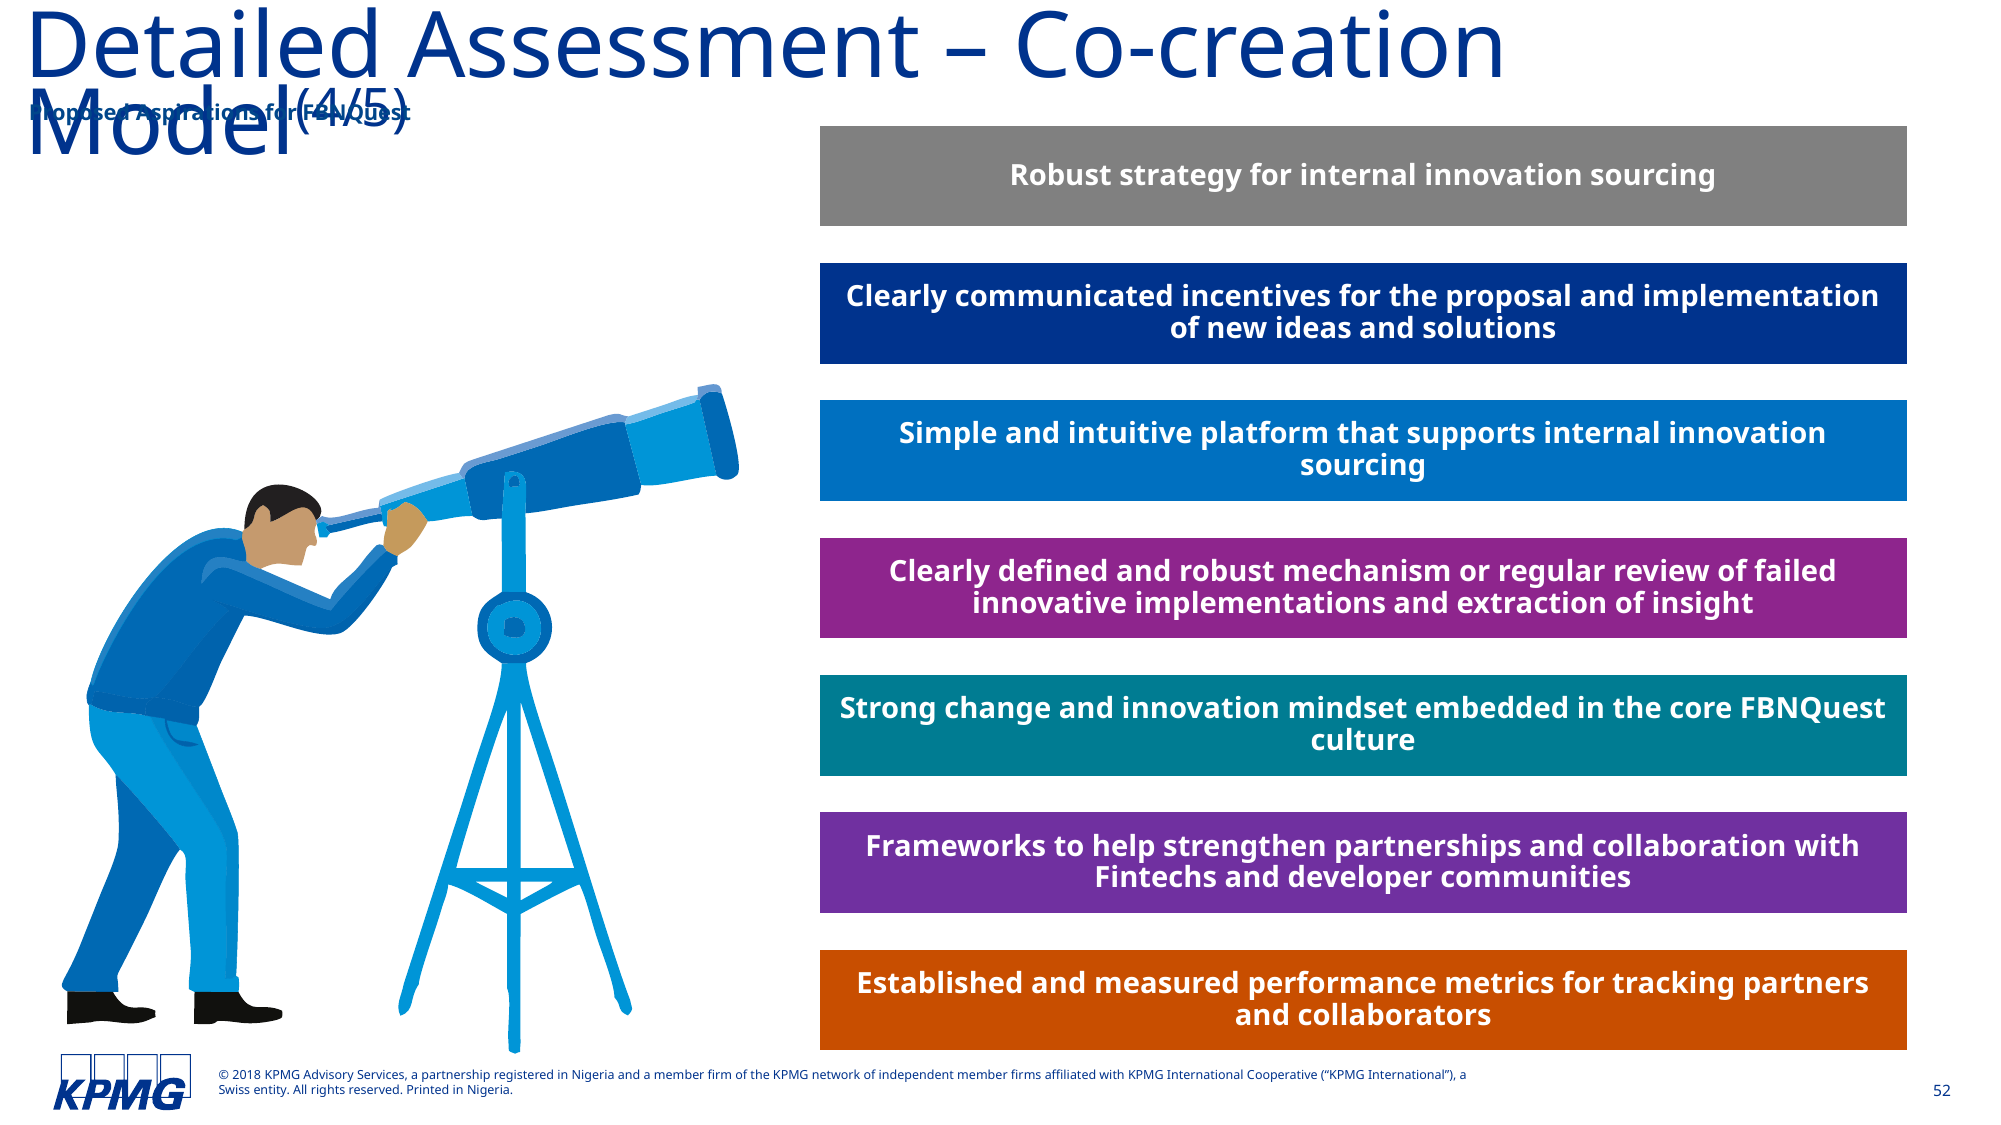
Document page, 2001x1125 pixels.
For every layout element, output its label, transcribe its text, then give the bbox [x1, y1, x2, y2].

text_box Simple and intuitive platform that supports internal innovation sourcing [817, 398, 1909, 504]
text_box Proposed Aspirations for FBNQuest [14, 98, 684, 132]
text_box Clearly communicated incentives for the proposal and implementation of new ideas and solutions [817, 260, 1909, 366]
text_box Frameworks to help strengthen partnerships and collaboration with Fintechs and developer communities [817, 810, 1909, 916]
text_box Clearly defined and robust mechanism or regular review of failed innovative implementations and extraction of insight [817, 535, 1909, 641]
text_box Robust strategy for internal innovation sourcing [817, 123, 1909, 229]
text_box Strong change and innovation mindset embedded in the core FBNQuest culture [817, 672, 1909, 778]
text_box Established and measured performance metrics for tracking partners and collaborators [817, 947, 1909, 1053]
picture [58, 381, 742, 1057]
text_box Detailed Assessment – Co-creation Model(4/5) [25, 15, 1614, 76]
